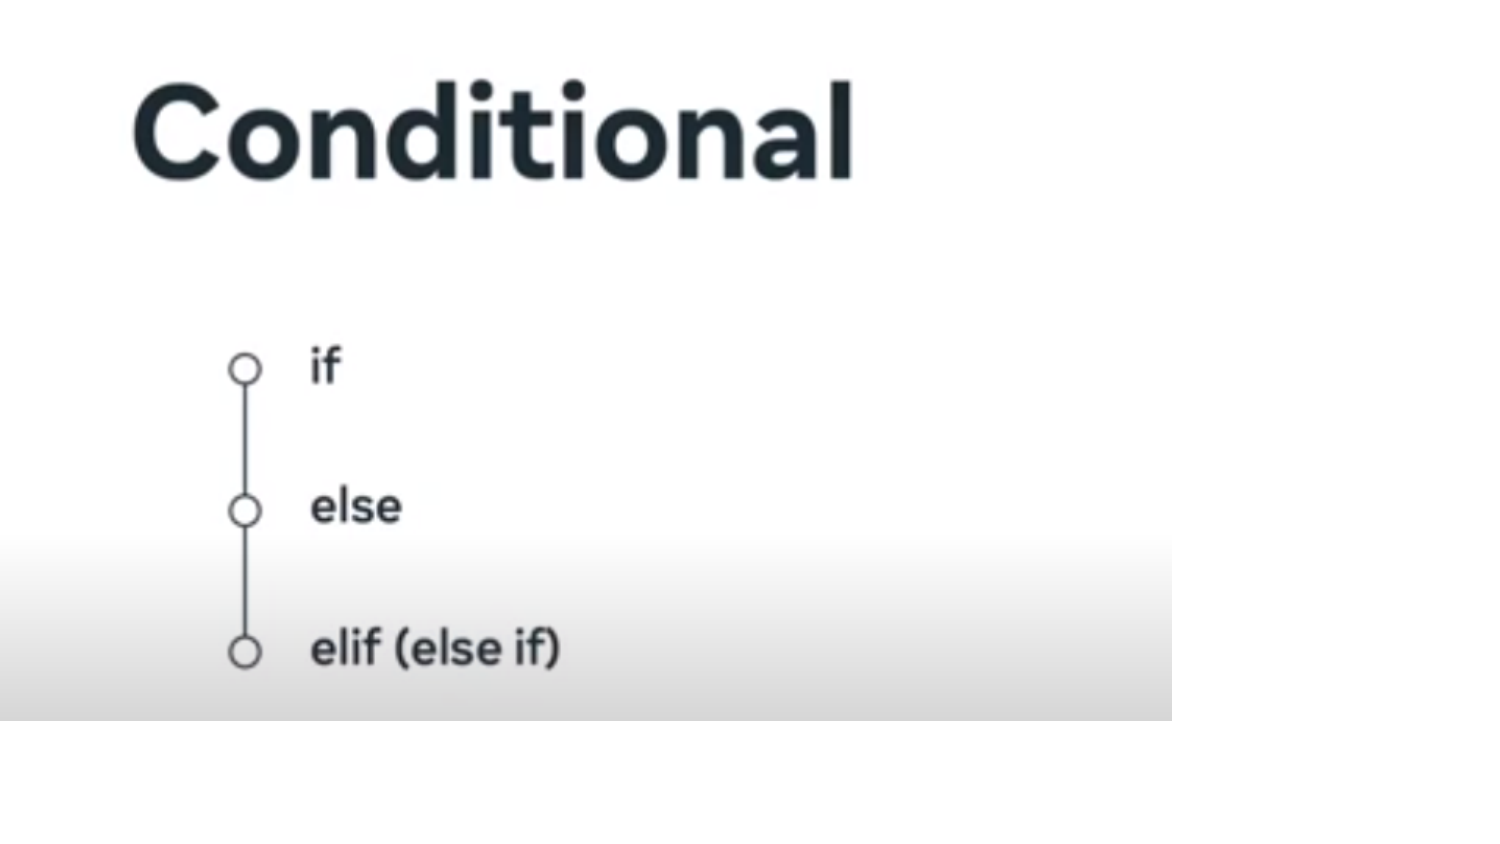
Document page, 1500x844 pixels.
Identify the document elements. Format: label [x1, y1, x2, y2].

picture [0, 0, 1173, 721]
